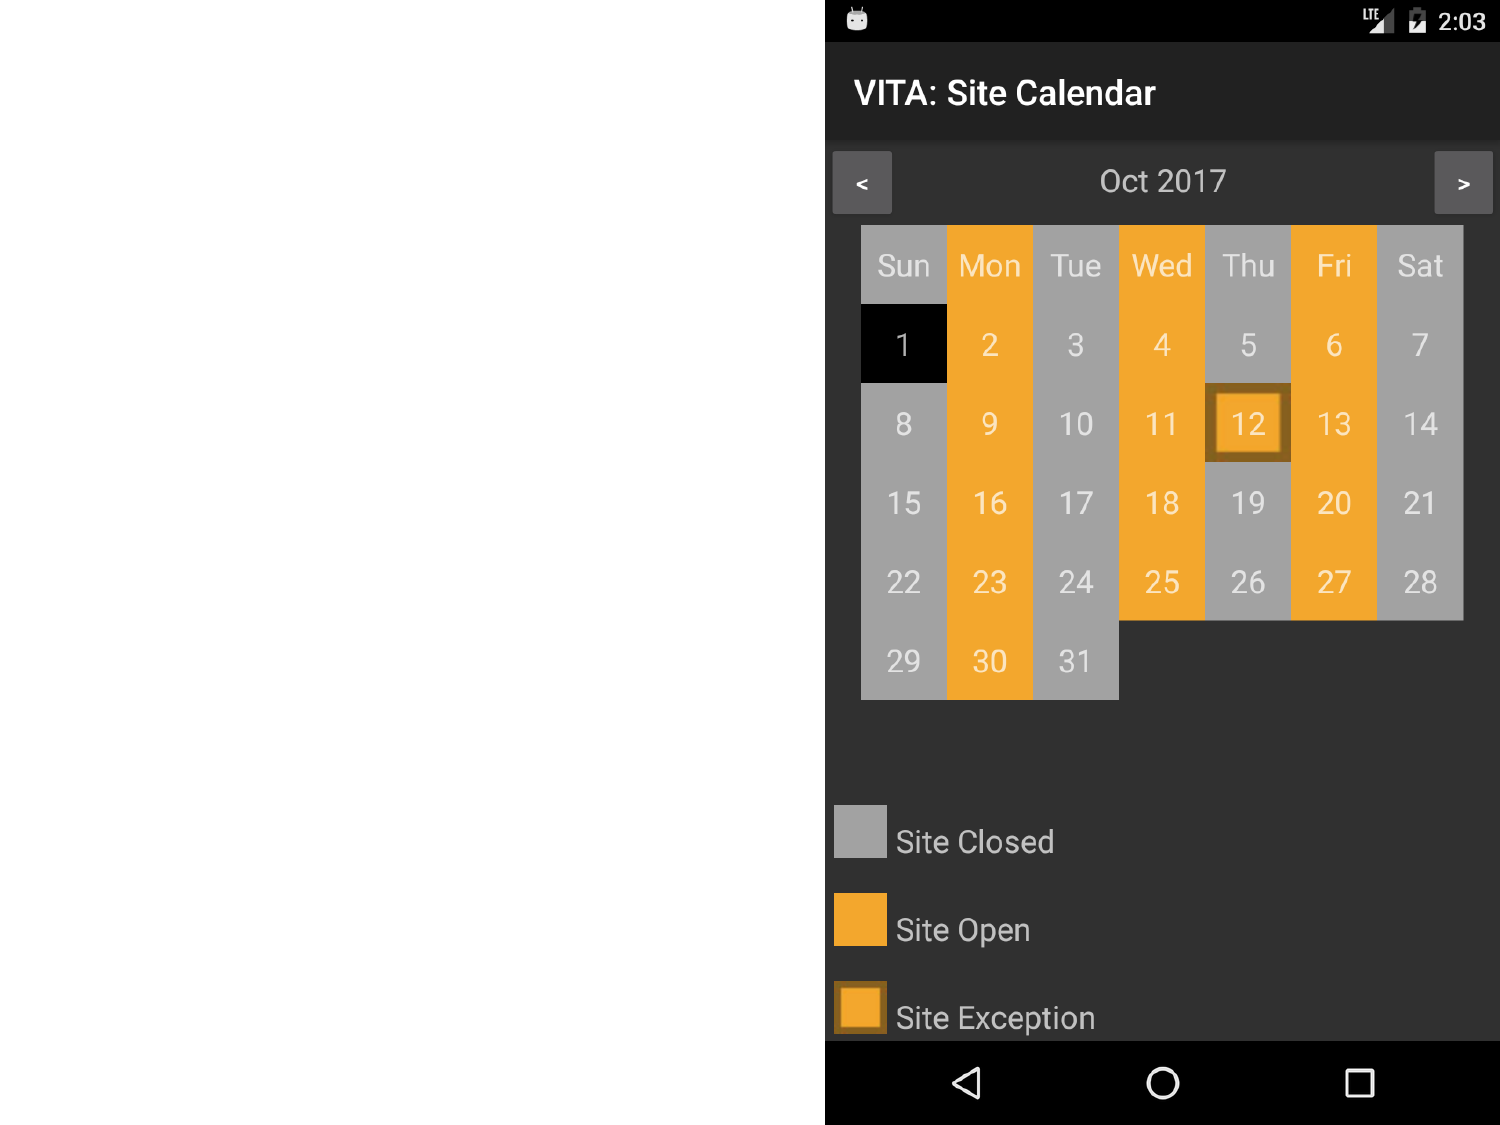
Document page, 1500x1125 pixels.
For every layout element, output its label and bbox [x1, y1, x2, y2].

picture [824, 0, 1500, 1125]
